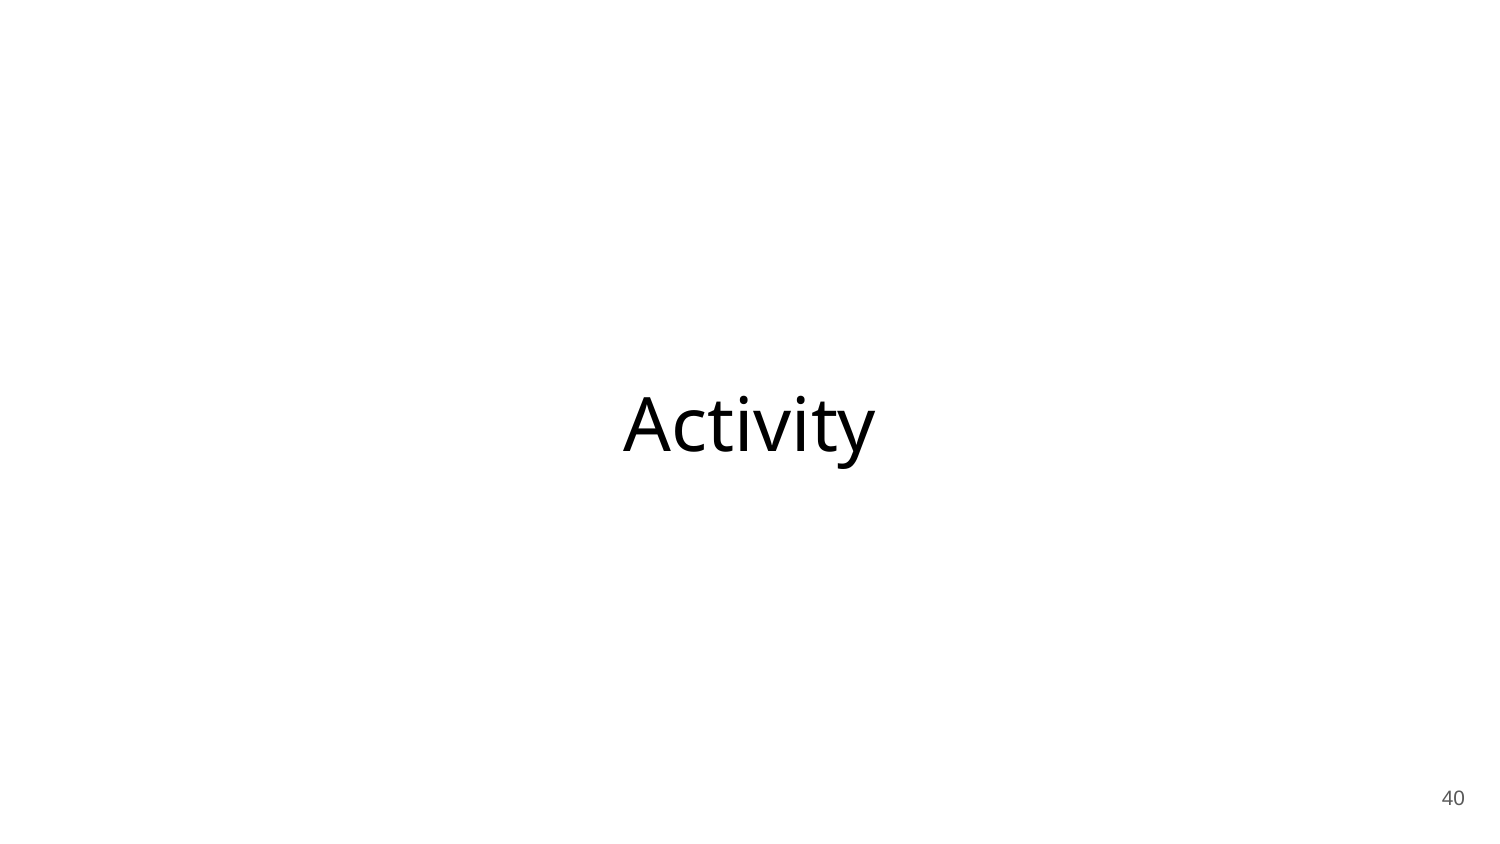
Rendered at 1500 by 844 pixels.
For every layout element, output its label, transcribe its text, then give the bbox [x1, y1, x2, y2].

slide_number 40 [1389, 764, 1480, 830]
title Activity [51, 352, 1449, 491]
